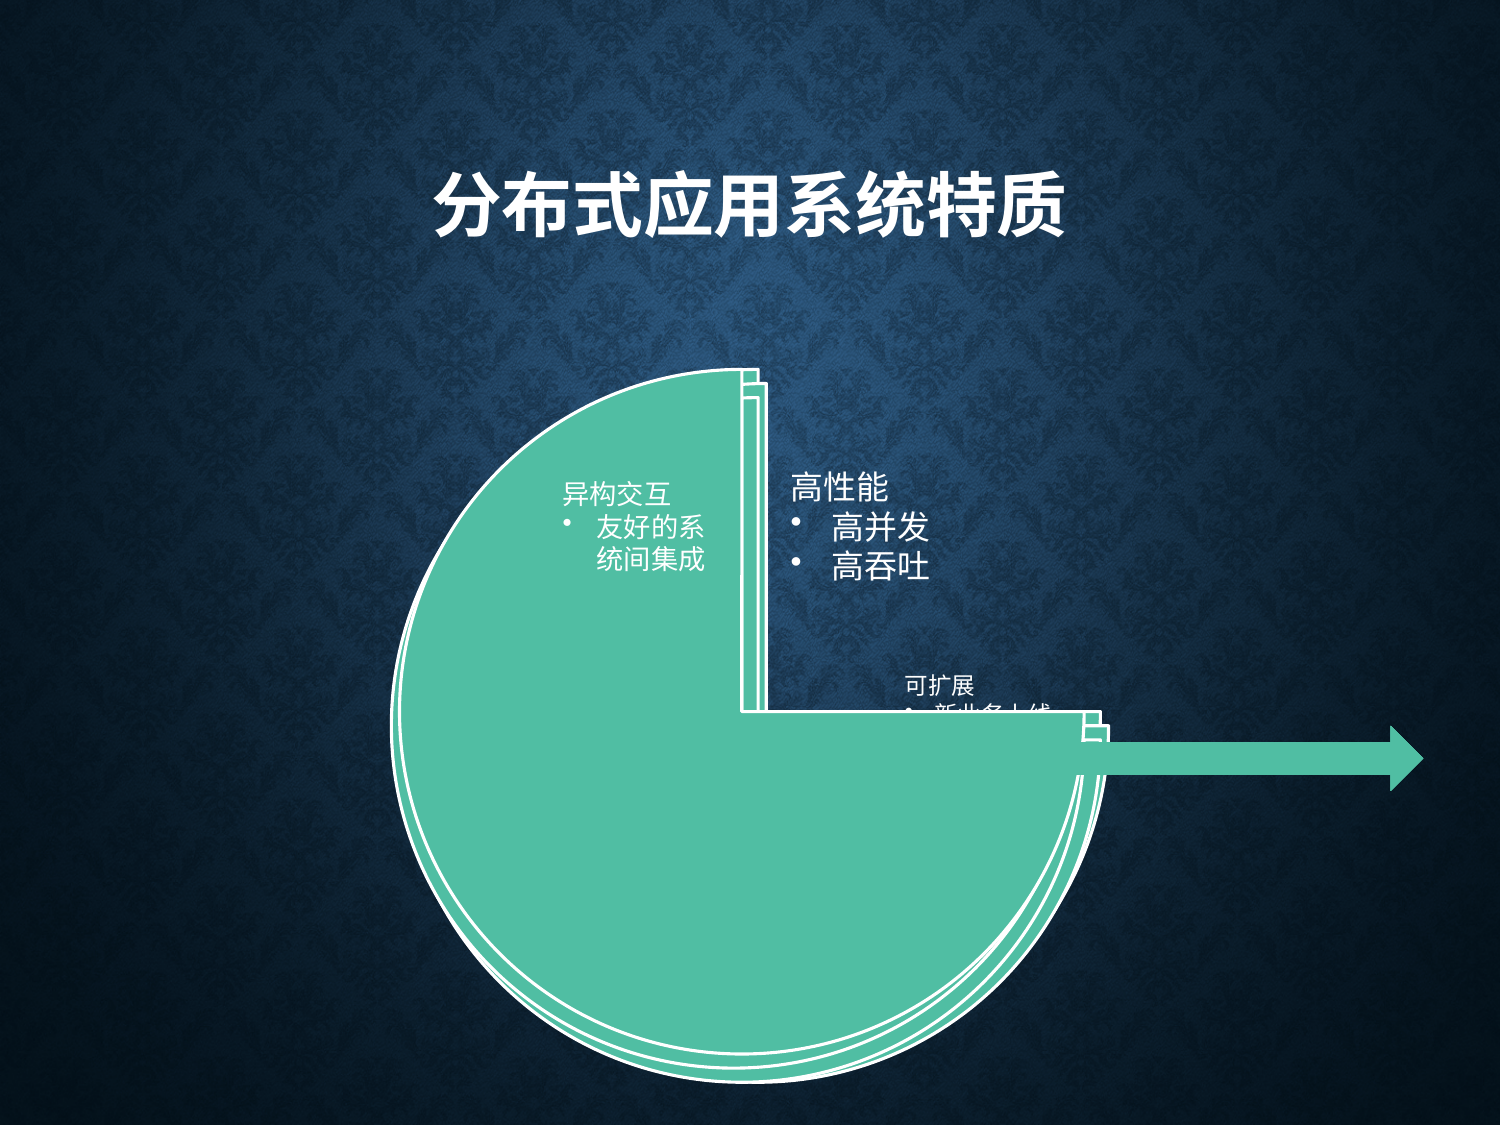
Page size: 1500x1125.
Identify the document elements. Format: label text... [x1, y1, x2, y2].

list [76, 266, 1424, 1083]
title 分布式应用系统特质 [112, 99, 1387, 265]
